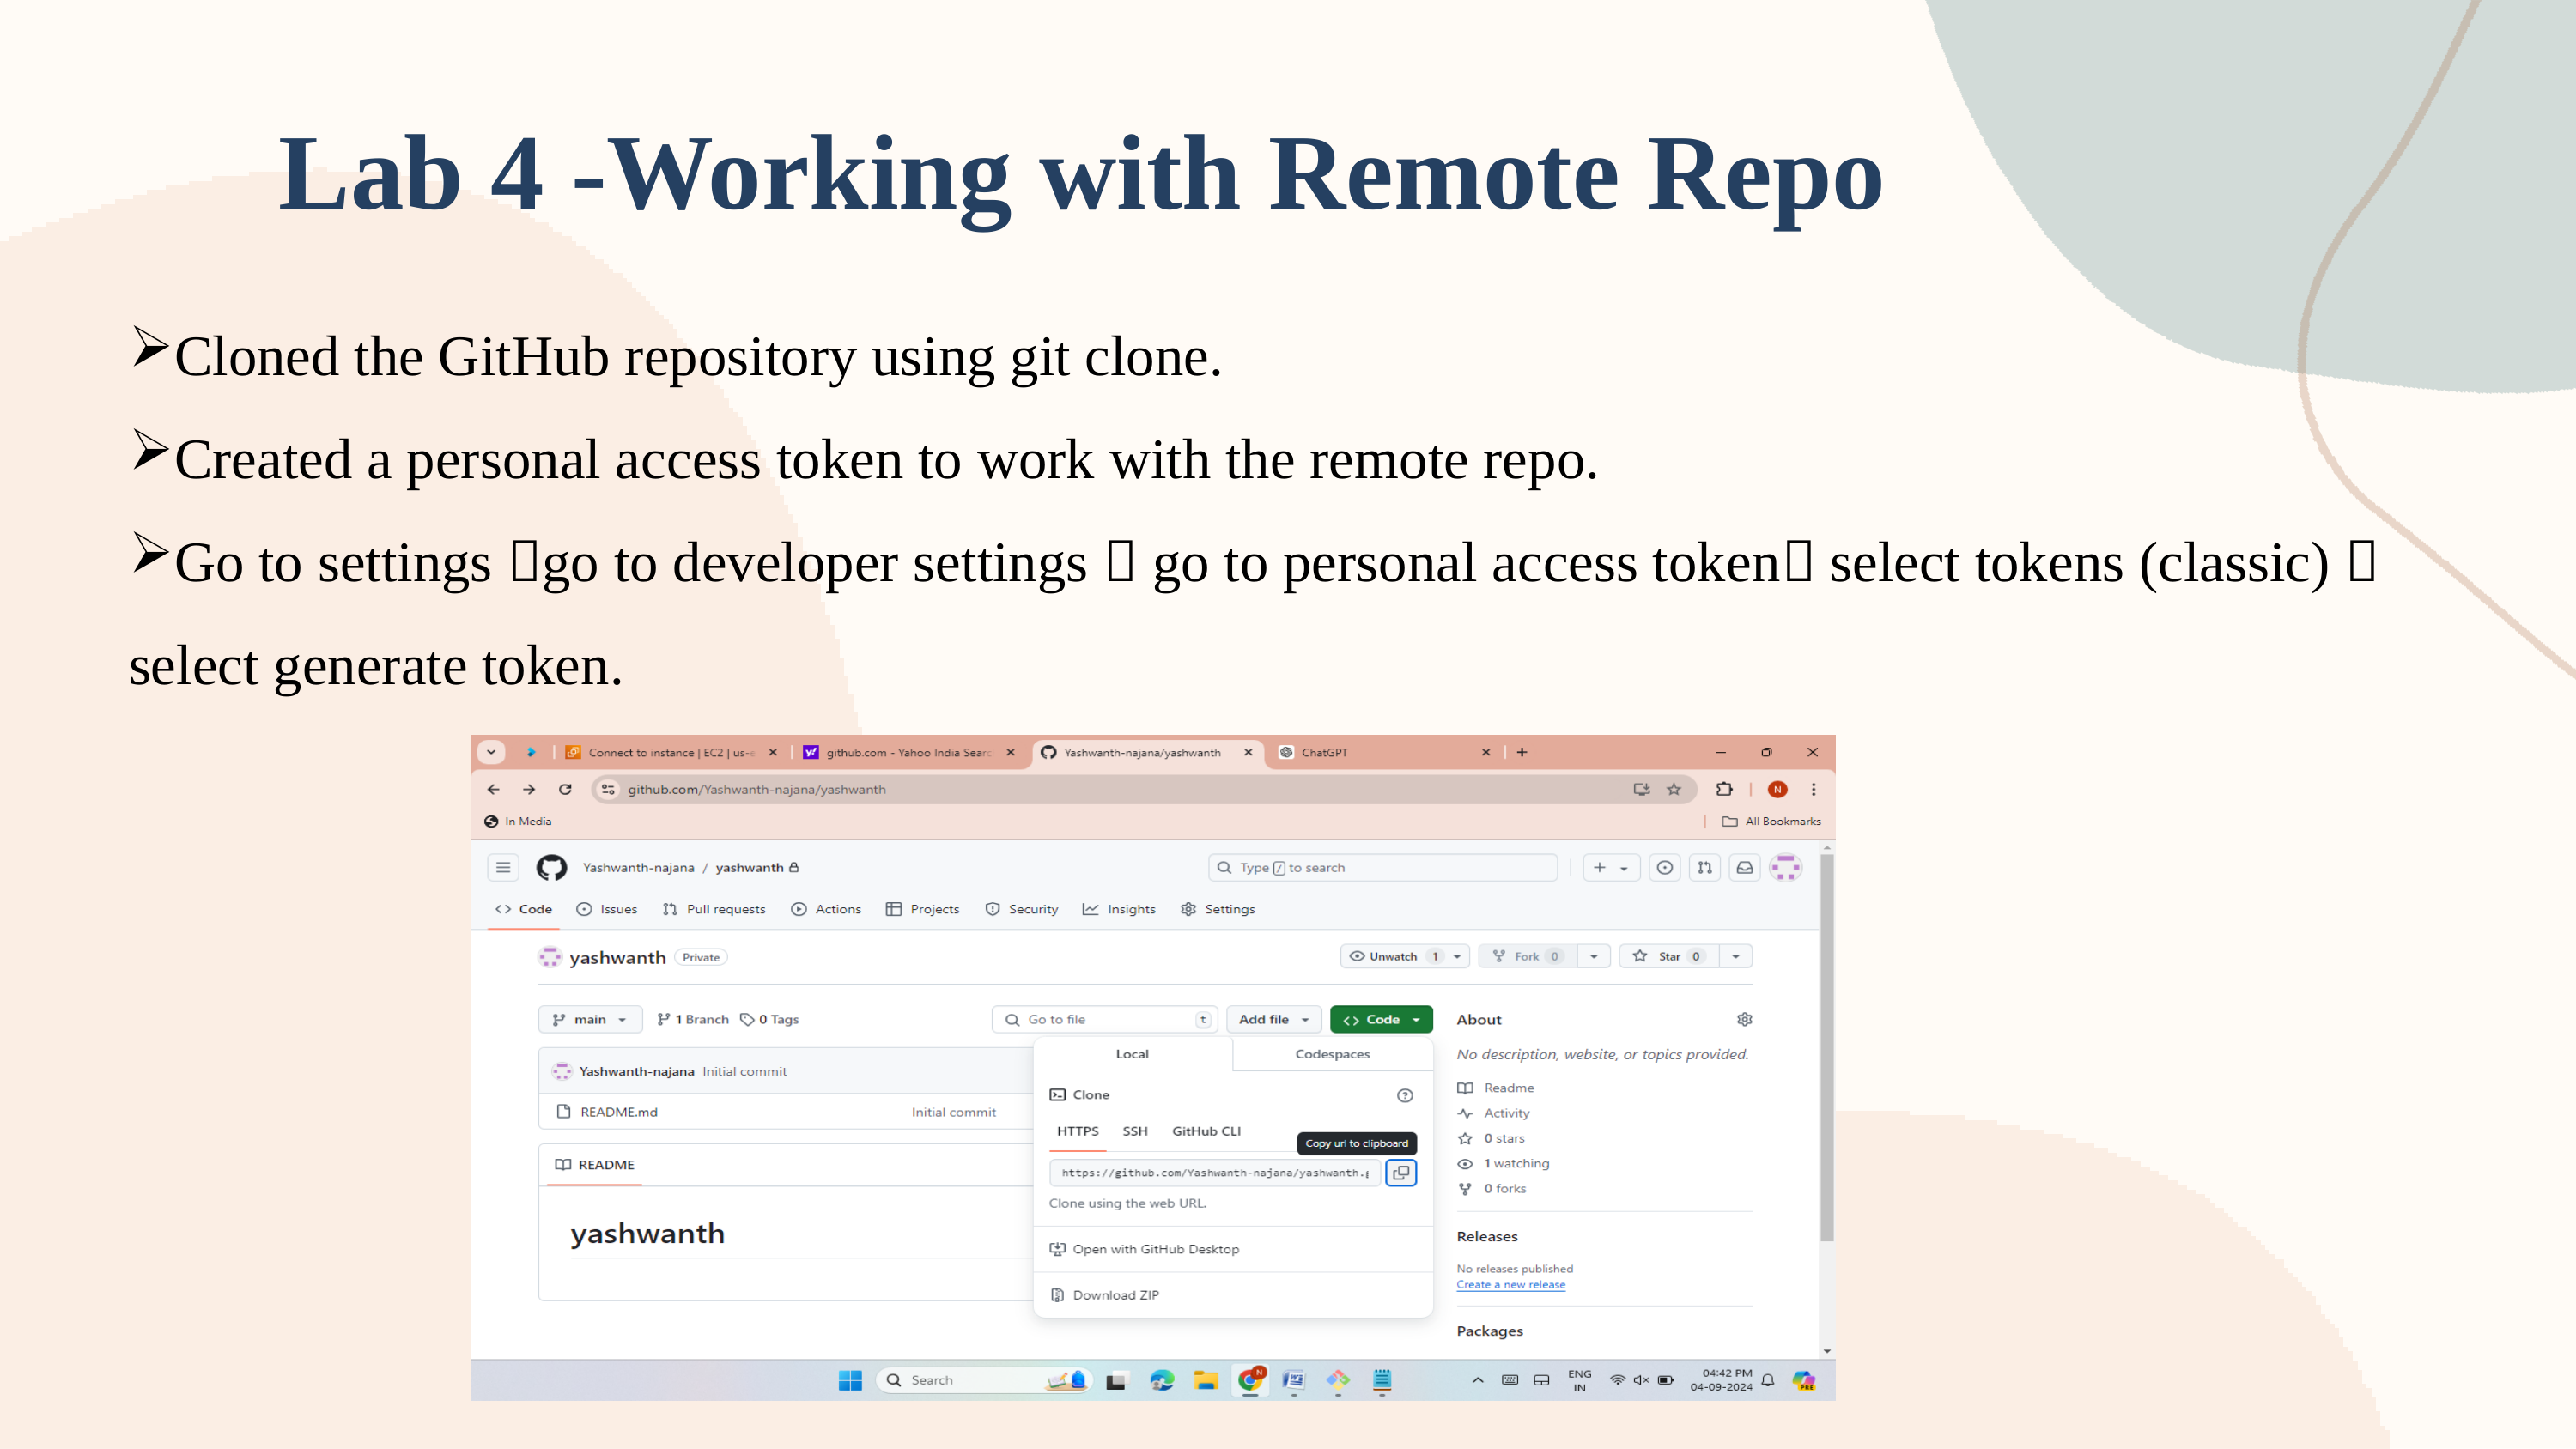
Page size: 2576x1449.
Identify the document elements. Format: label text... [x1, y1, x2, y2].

title Lab 4 -Working with Remote Repo [278, 101, 1679, 142]
picture [0, 144, 2432, 1449]
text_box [1683, 0, 2576, 840]
